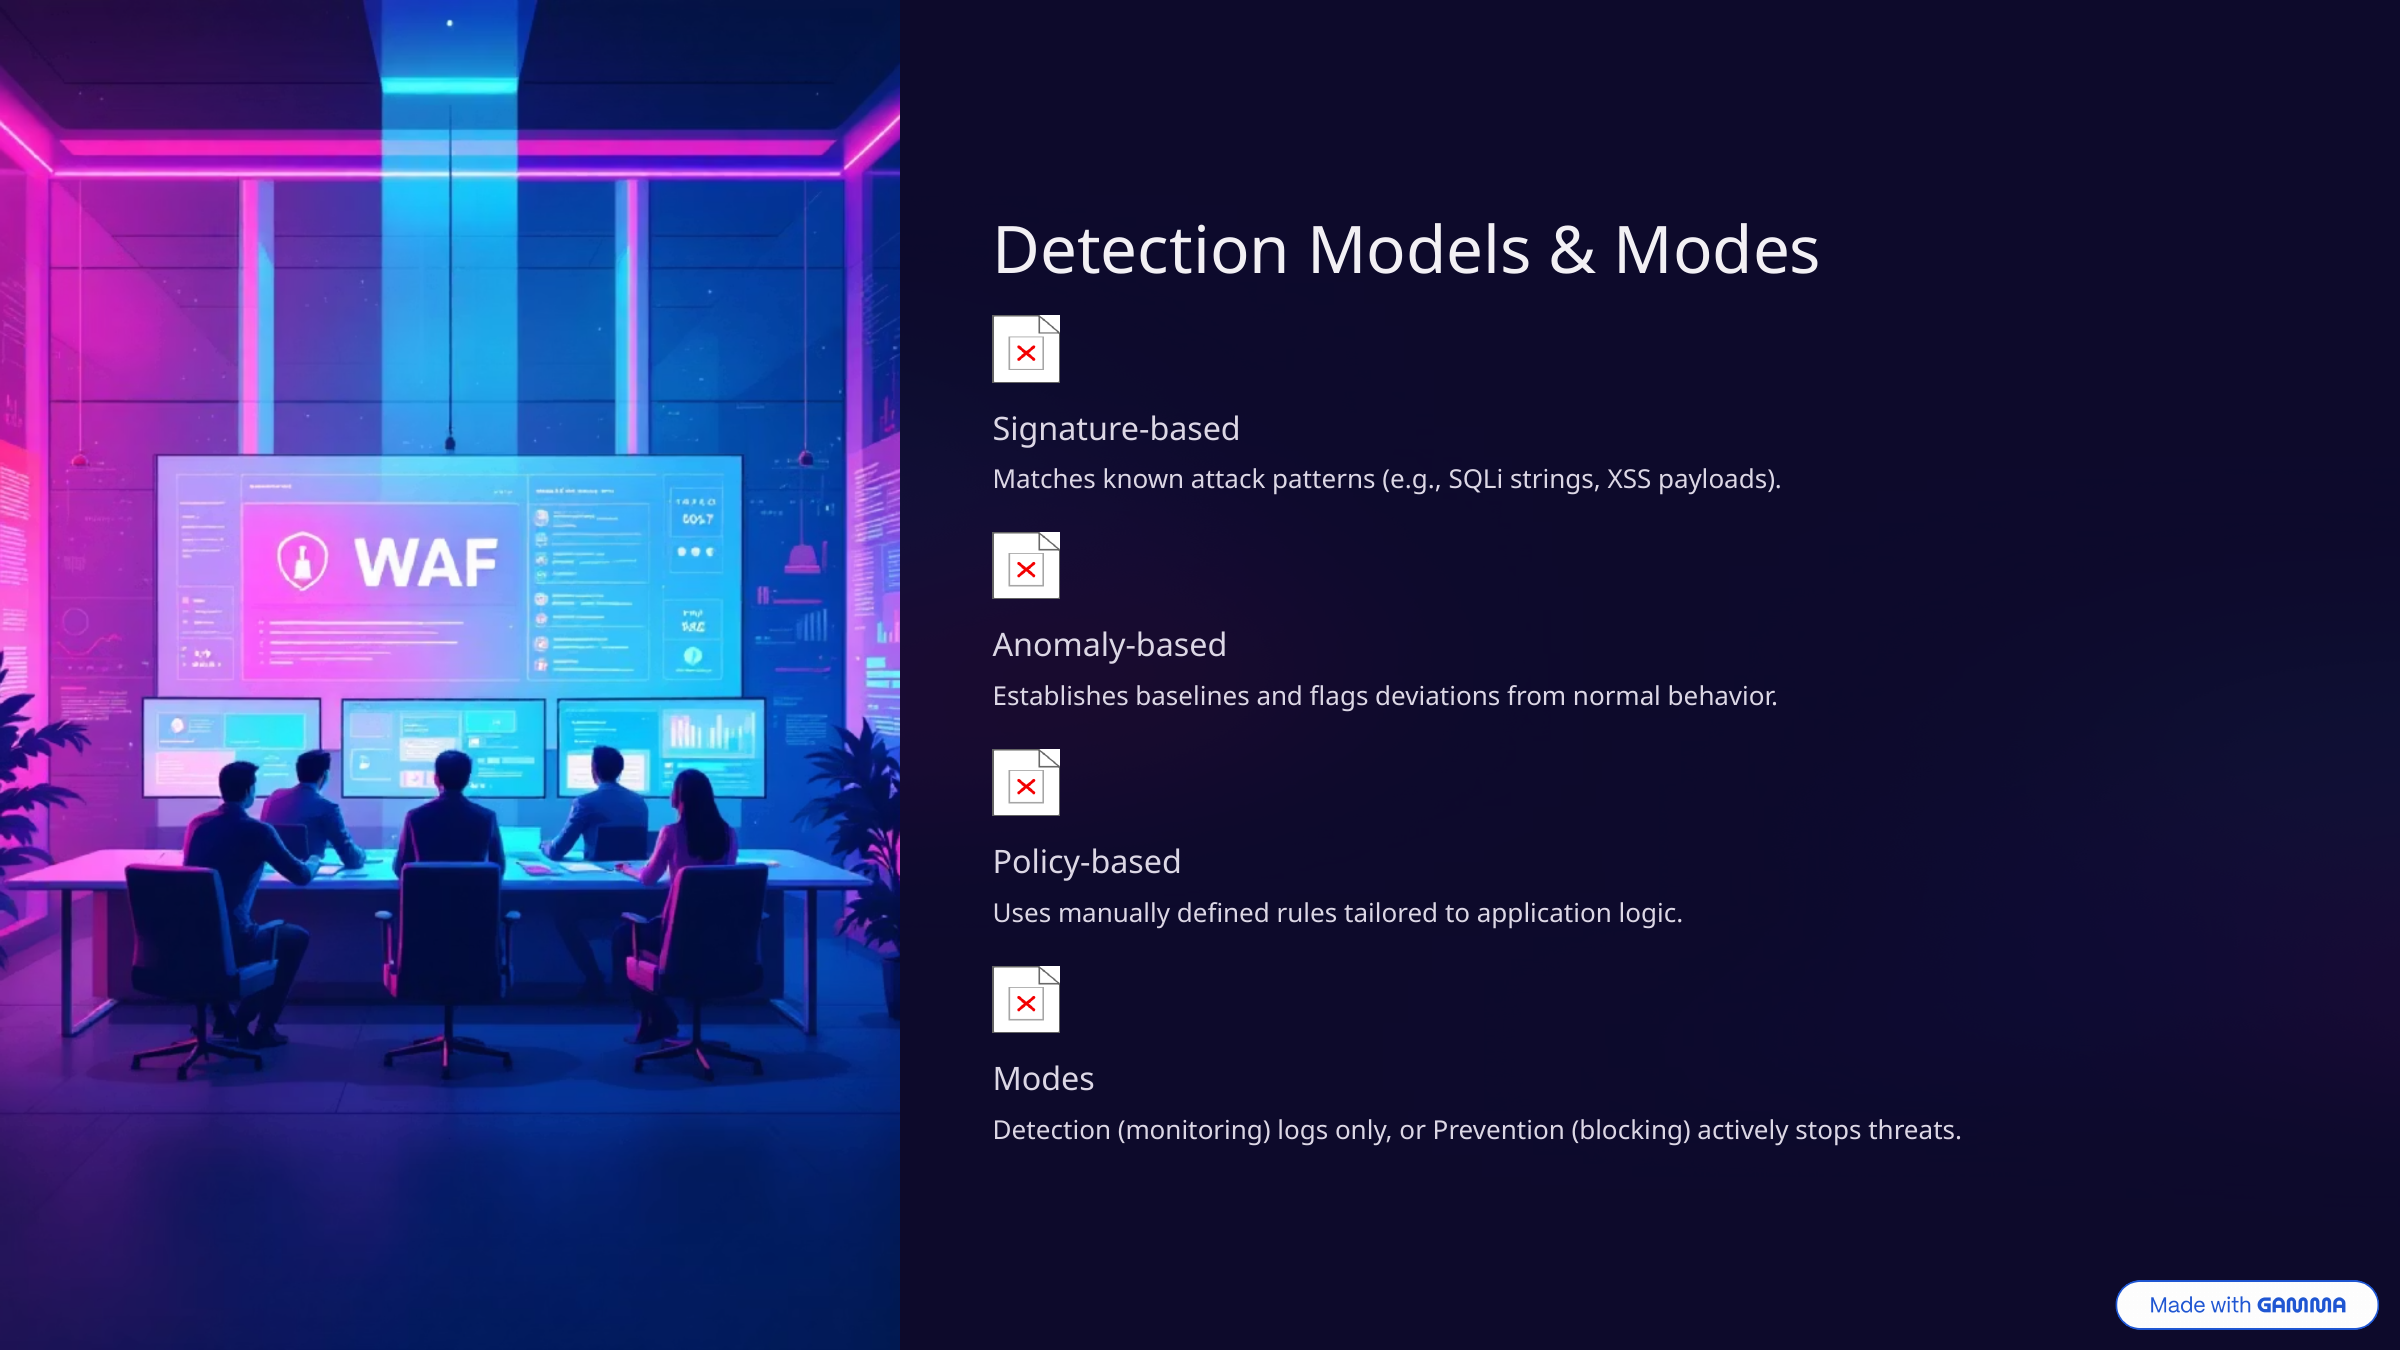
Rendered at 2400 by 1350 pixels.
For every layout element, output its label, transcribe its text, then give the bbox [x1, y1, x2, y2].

text_box Anomaly-based [992, 622, 1325, 664]
picture [992, 315, 1060, 383]
picture [2106, 1271, 2389, 1339]
text_box Matches known attack patterns (e.g., SQLi strings, XSS payloads). [992, 458, 2308, 495]
picture [992, 966, 1060, 1033]
text_box Detection Models & Modes [992, 204, 1882, 288]
picture [992, 532, 1060, 599]
text_box Detection (monitoring) logs only, or Prevention (blocking) actively stops threats. [992, 1109, 2308, 1146]
picture [0, 0, 900, 1350]
text_box Establishes baselines and flags deviations from normal behavior. [992, 675, 2308, 712]
text_box Signature-based [992, 405, 1325, 448]
text_box Modes [992, 1056, 1325, 1098]
picture [992, 749, 1060, 816]
text_box Uses manually defined rules tailored to application logic. [992, 892, 2308, 929]
text_box Policy-based [992, 839, 1325, 881]
